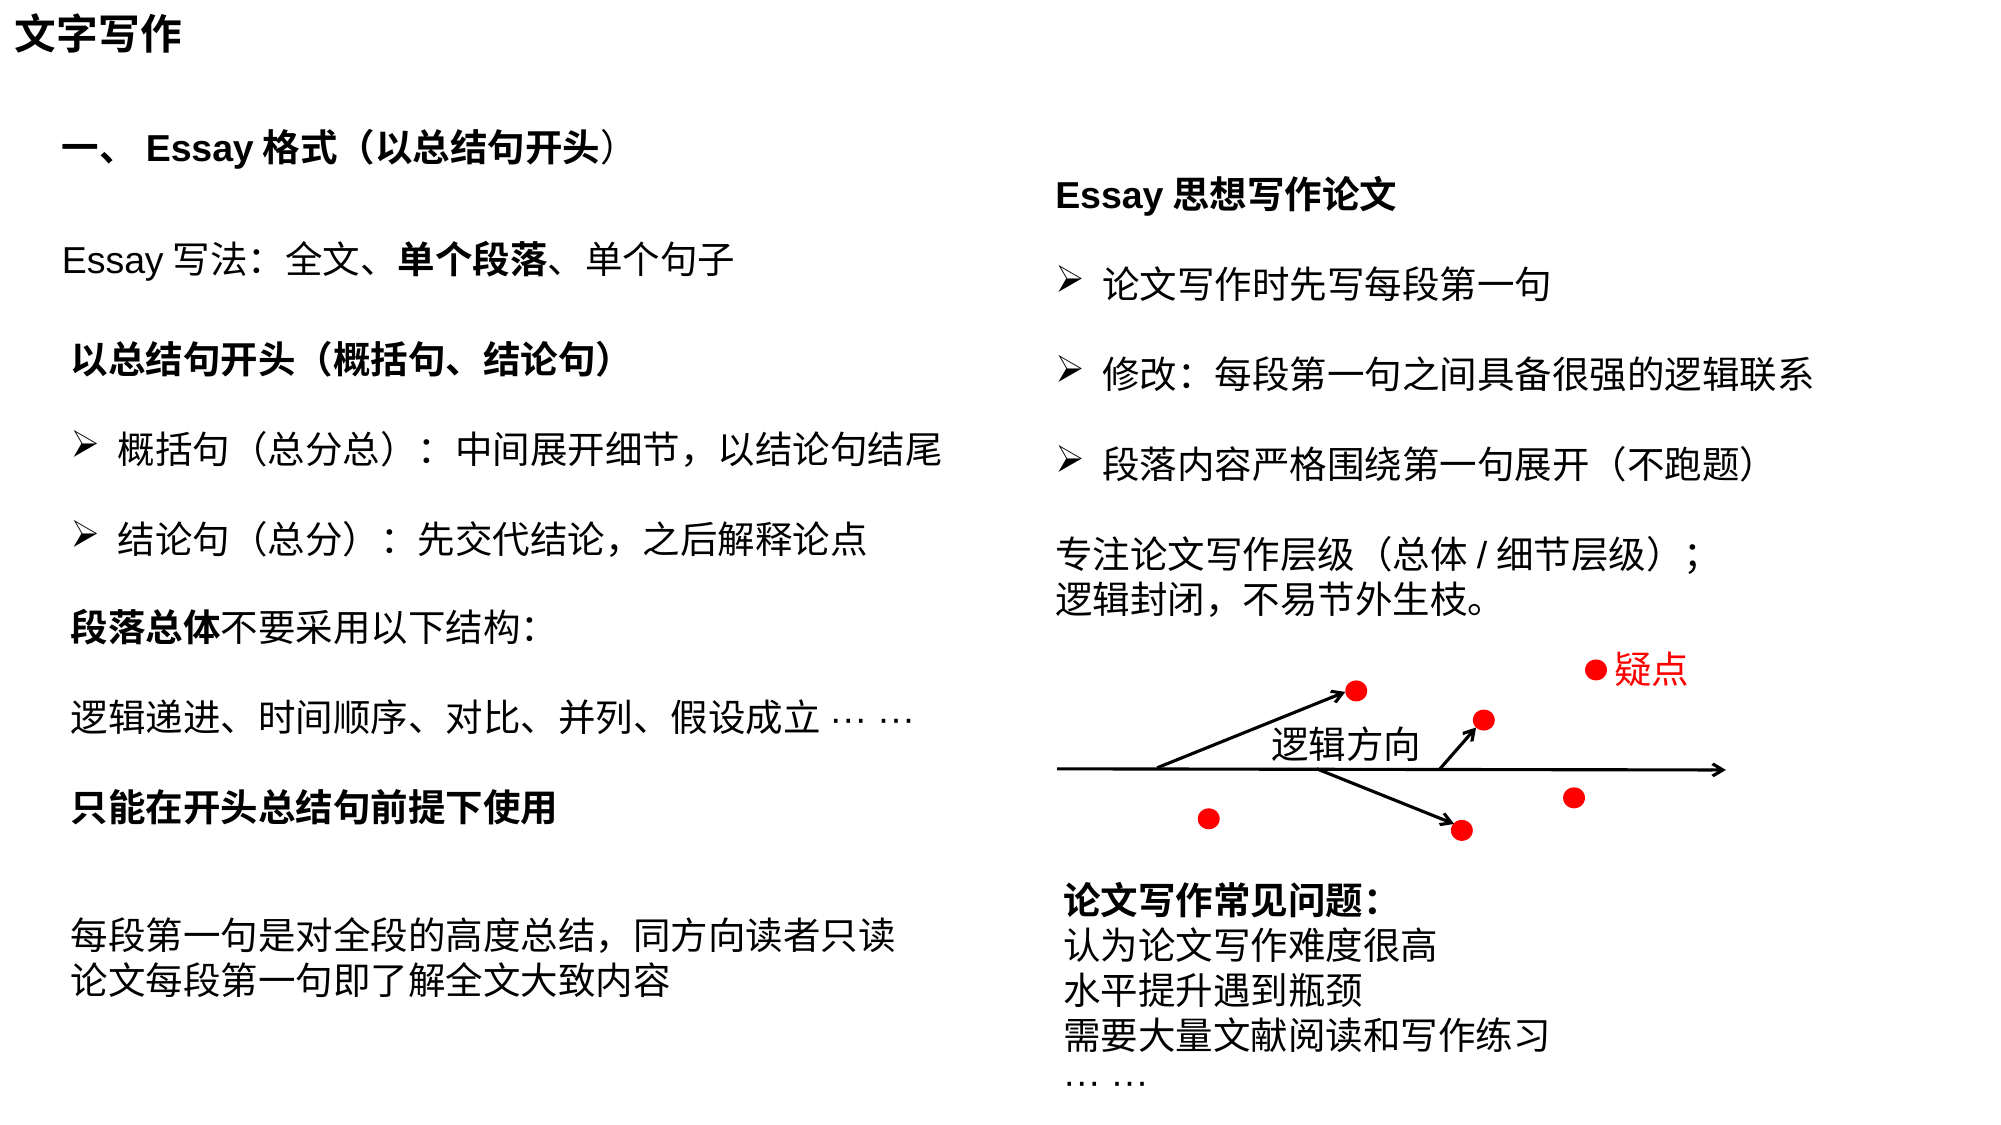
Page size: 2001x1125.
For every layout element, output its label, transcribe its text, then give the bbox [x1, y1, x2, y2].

text_box 逻辑方向 [1346, 713, 1466, 768]
text_box Essay写法：全文、单个段落、单个句子 [47, 229, 754, 289]
text_box 论文写作常见问题： 认为论文写作难度很高 水平提升遇到瓶颈 需要大量文献阅读和写作练习 ··· ··· [1048, 869, 1715, 1110]
text_box Essay思想写作论文 论文写作时先写每段第一句 修改：每段第一句之间具备很强的逻辑联系 段落内容严格围绕第一句展开（不跑题） 专注论文写作层级（总体/细节层级）； 逻辑封闭，不易节外生枝。 [1040, 163, 1905, 628]
text_box [1449, 818, 1474, 842]
text_box 每段第一句是对全段的高度总结，同方向读者只读论文每段第一句即了解全文大致内容 [55, 904, 933, 1009]
text_box [1196, 807, 1221, 831]
text_box 逻辑方向 [1227, 770, 1316, 774]
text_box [1157, 691, 1346, 768]
text_box [1471, 708, 1496, 732]
text_box [1562, 786, 1587, 810]
text_box 以总结句开头（概括句、结论句） 概括句（总分总）：中间展开细节，以结论句结尾 结论句（总分）：先交代结论，之后解释论点 [55, 328, 975, 569]
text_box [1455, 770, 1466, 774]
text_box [1316, 768, 1455, 824]
text_box [1344, 679, 1369, 703]
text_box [1439, 727, 1477, 769]
text_box 段落总体不要采用以下结构： 逻辑递进、时间顺序、对比、并列、假设成立··· ··· 只能在开头总结句前提下使用 [55, 596, 944, 837]
text_box 疑点 [1569, 638, 1735, 699]
text_box 文字写作 [0, 0, 1921, 65]
text_box 一、Essay格式（以总结句开头） [47, 117, 714, 177]
